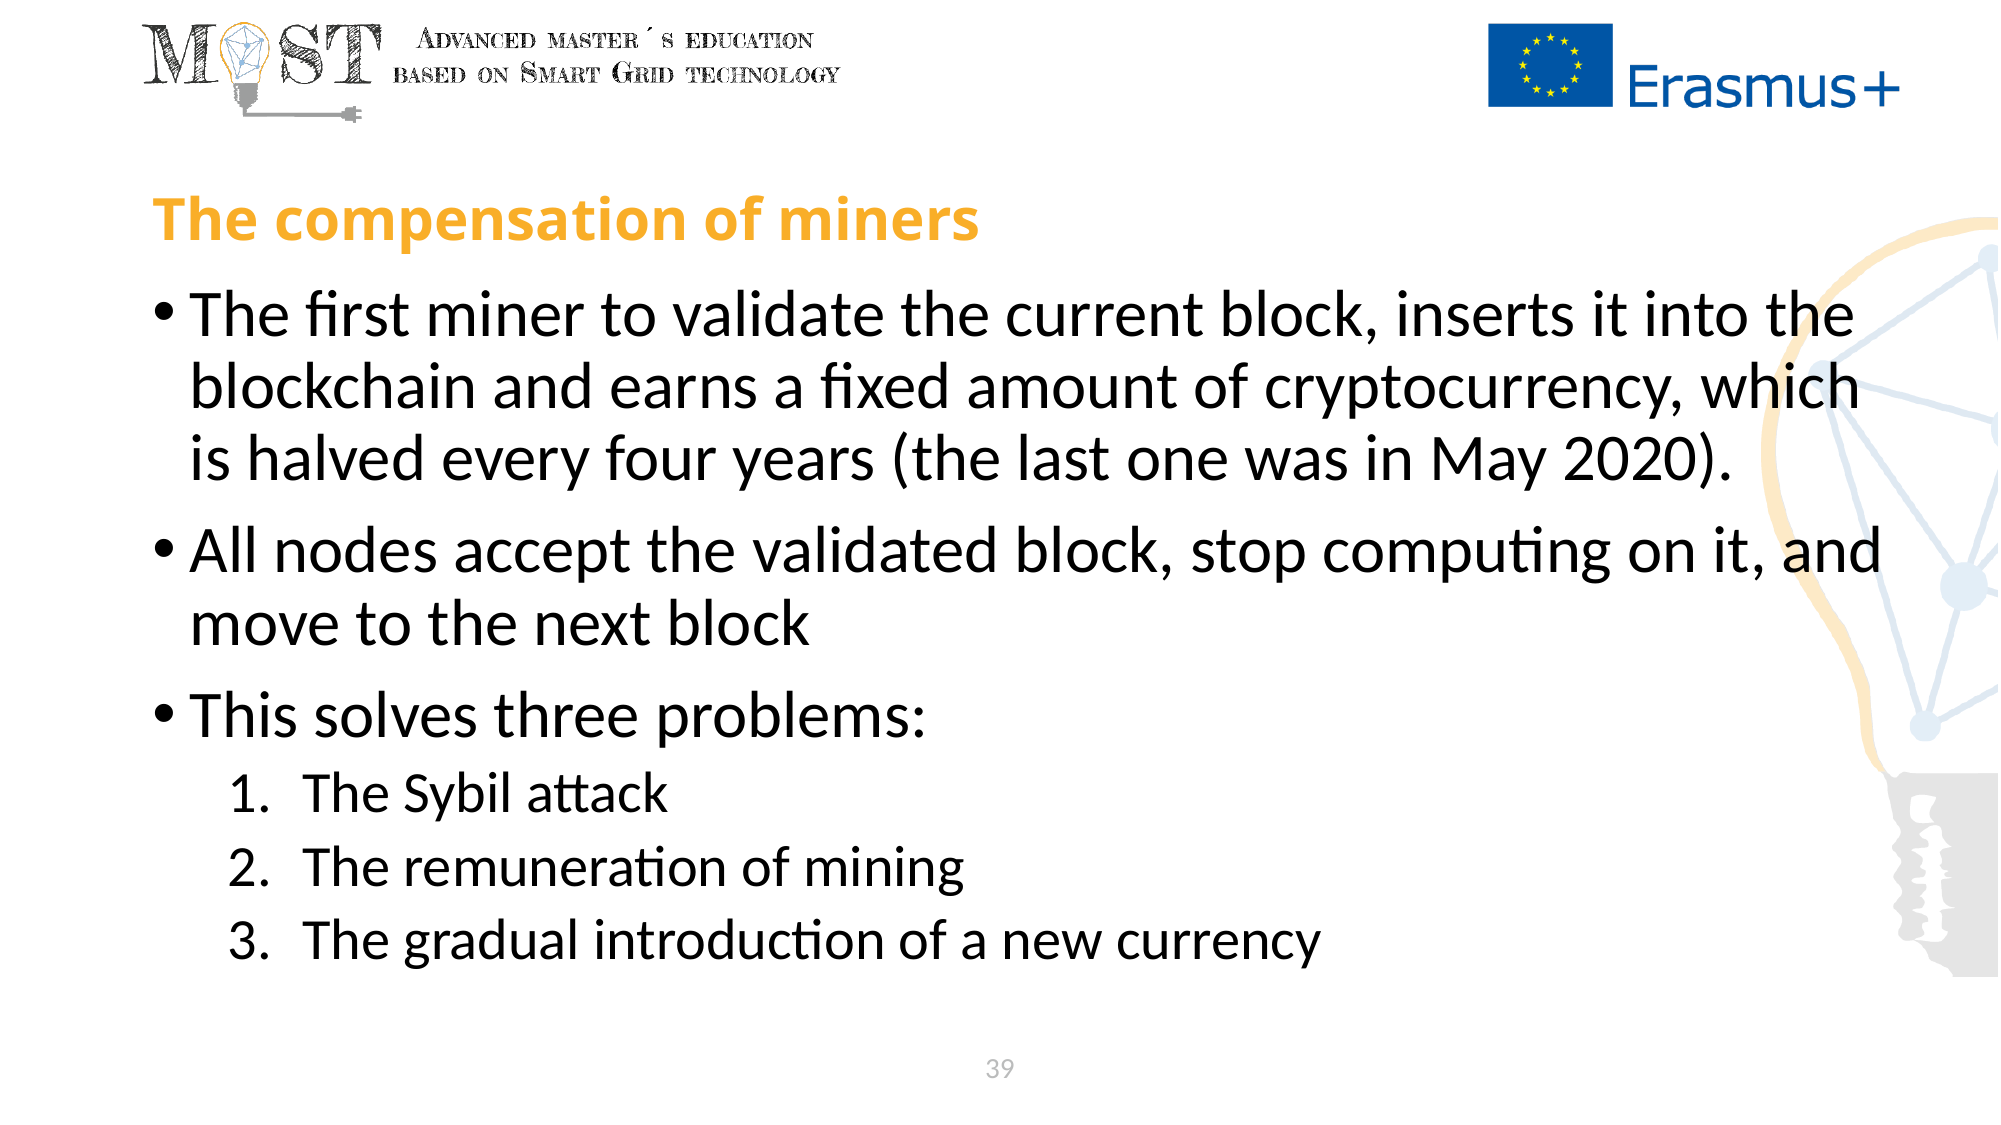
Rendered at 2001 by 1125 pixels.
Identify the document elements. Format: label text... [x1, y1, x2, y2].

list The first miner to validate the current block, inserts it into the blockchain and earns a fixed amount of cryptocurrency, which is halved every four years (the last one was in May 2020). All nodes accept the validated block, stop computing on it, and move to the next block This solves three problems: The Sybil attack The remuneration of mining The gradual introduction of a new currency [137, 270, 1923, 1064]
picture [1464, 0, 1923, 131]
picture [135, 22, 841, 130]
slide_number 39 [935, 1064, 1065, 1098]
title The compensation of miners [137, 135, 1863, 270]
